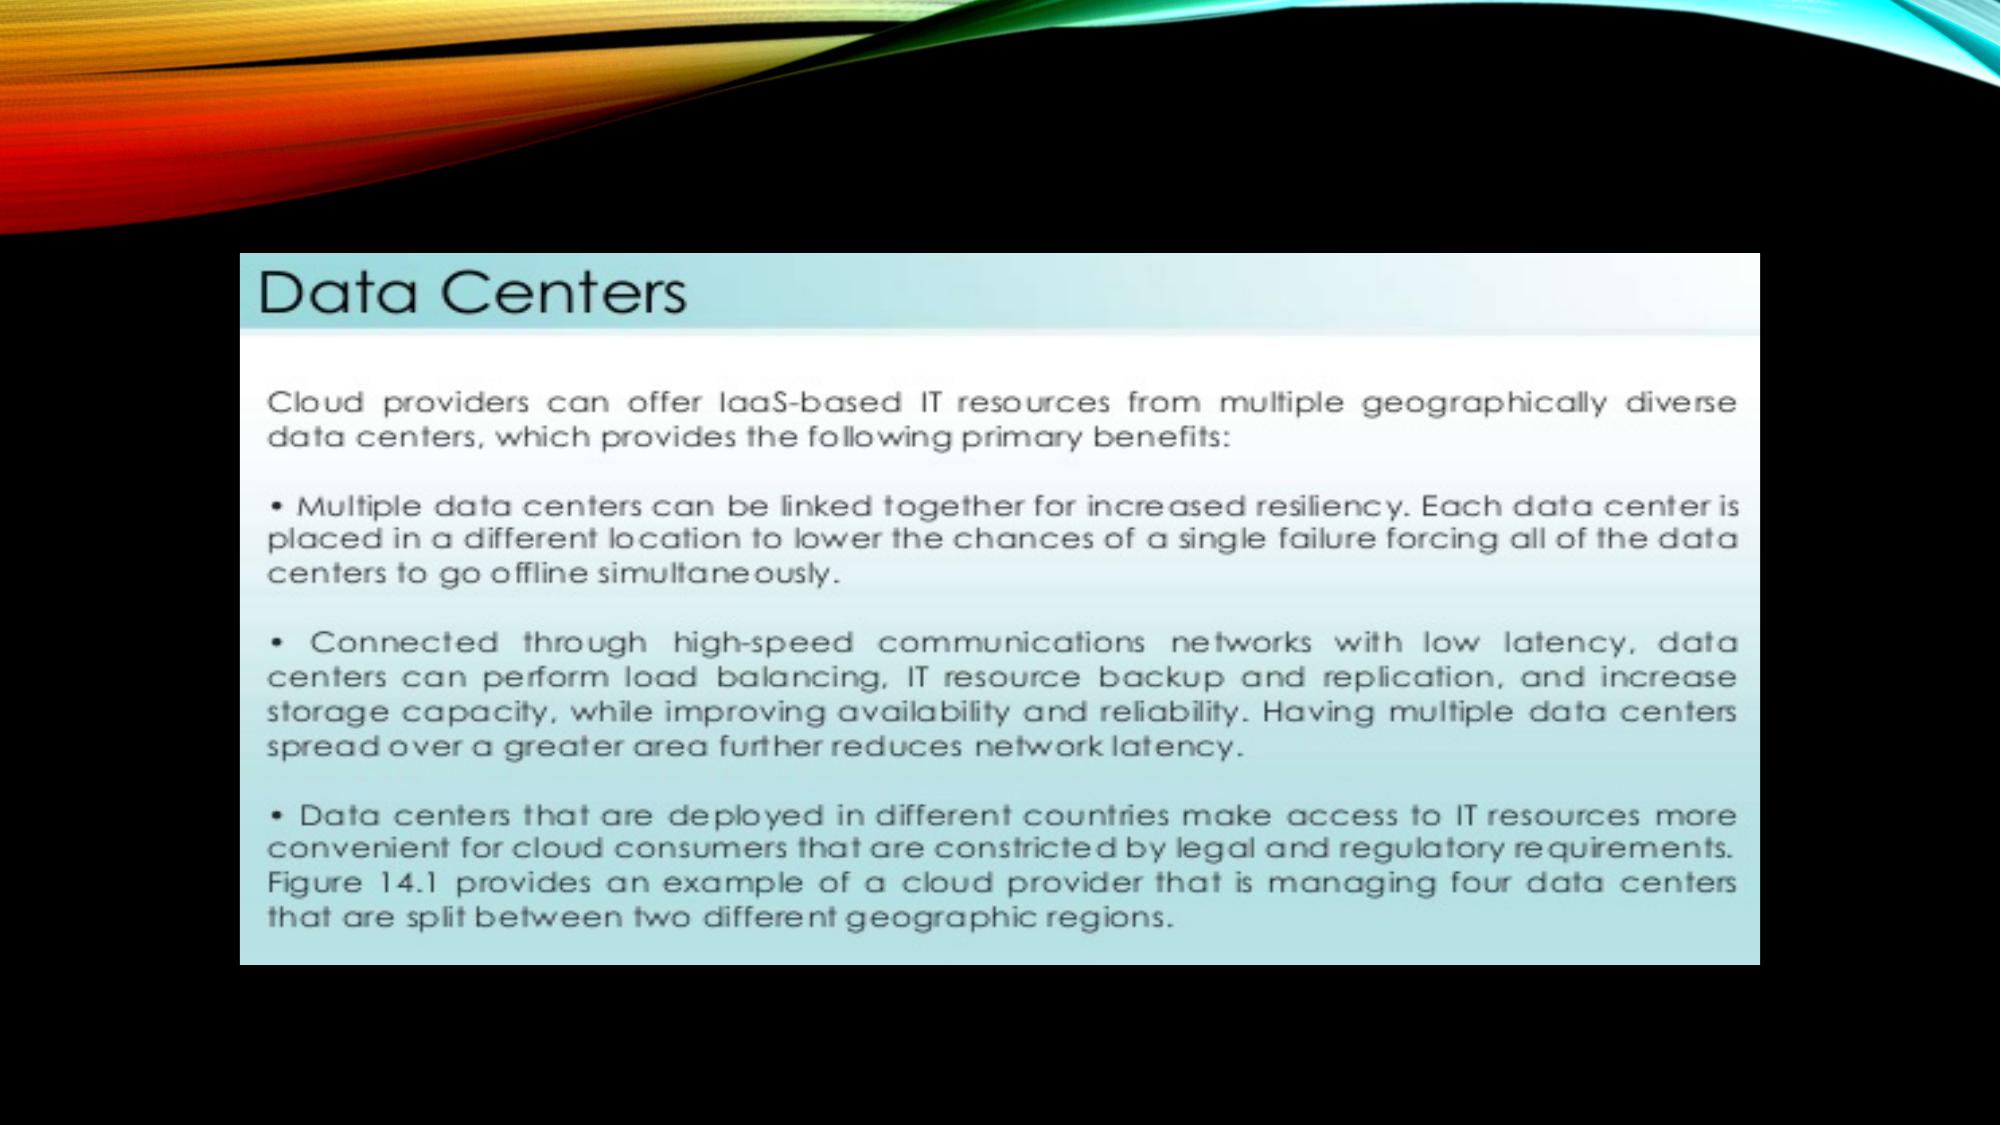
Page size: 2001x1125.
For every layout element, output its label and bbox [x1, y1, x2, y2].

picture [239, 253, 1761, 965]
picture [0, 0, 2000, 237]
